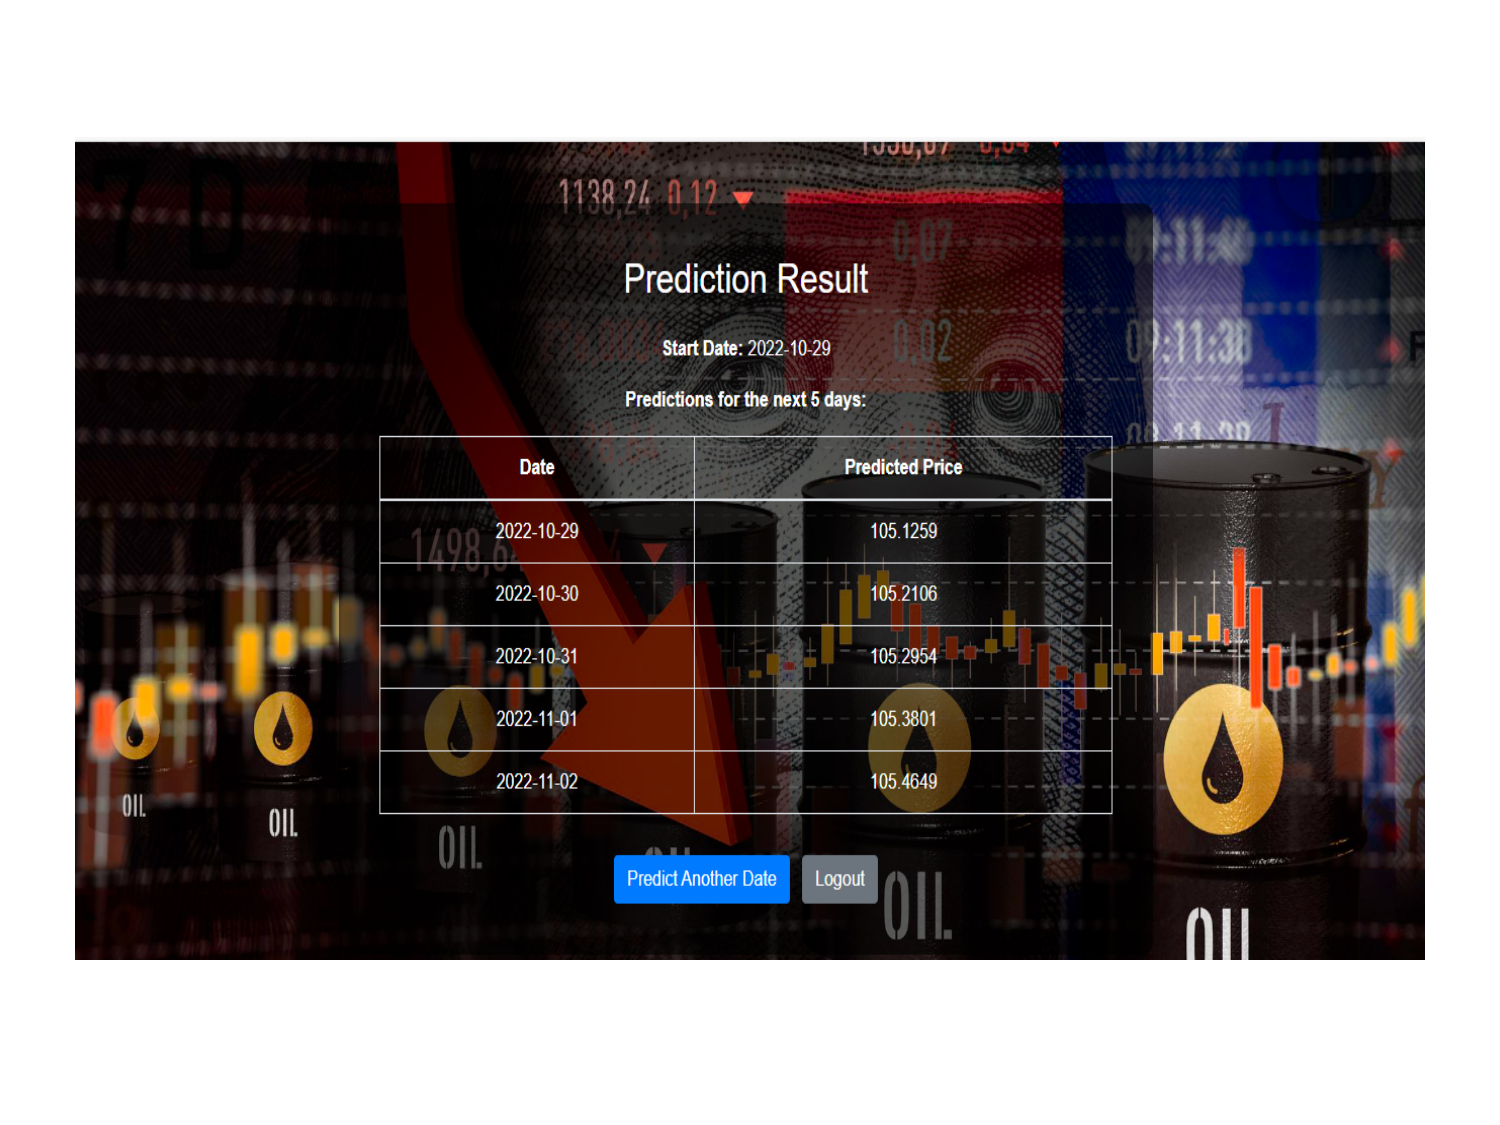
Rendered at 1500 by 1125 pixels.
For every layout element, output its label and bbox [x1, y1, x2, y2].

list [74, 136, 1426, 960]
